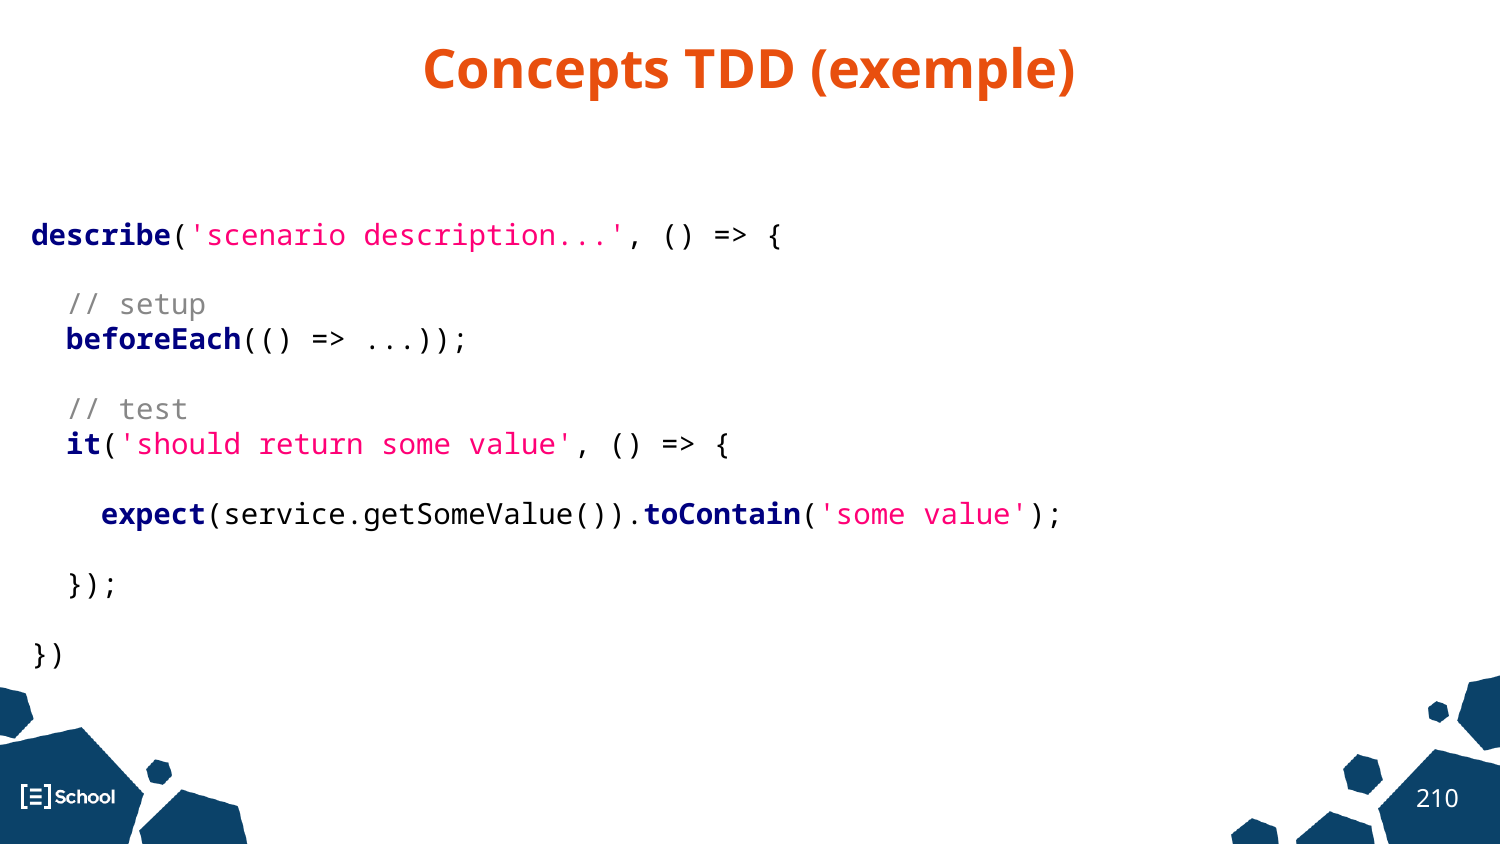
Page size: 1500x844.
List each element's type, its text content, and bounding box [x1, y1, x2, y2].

text_box Concepts TDD (exemple) [25, 11, 1475, 123]
picture [0, 0, 1500, 844]
text_box describe('scenario description...', () => { // setup beforeEach(() => ...)); // test it('should return some value', () => { expect(service.getSomeValue()).toContain('some value'); }); }) [15, 200, 1475, 663]
slide_number ‹#› [1383, 767, 1474, 832]
